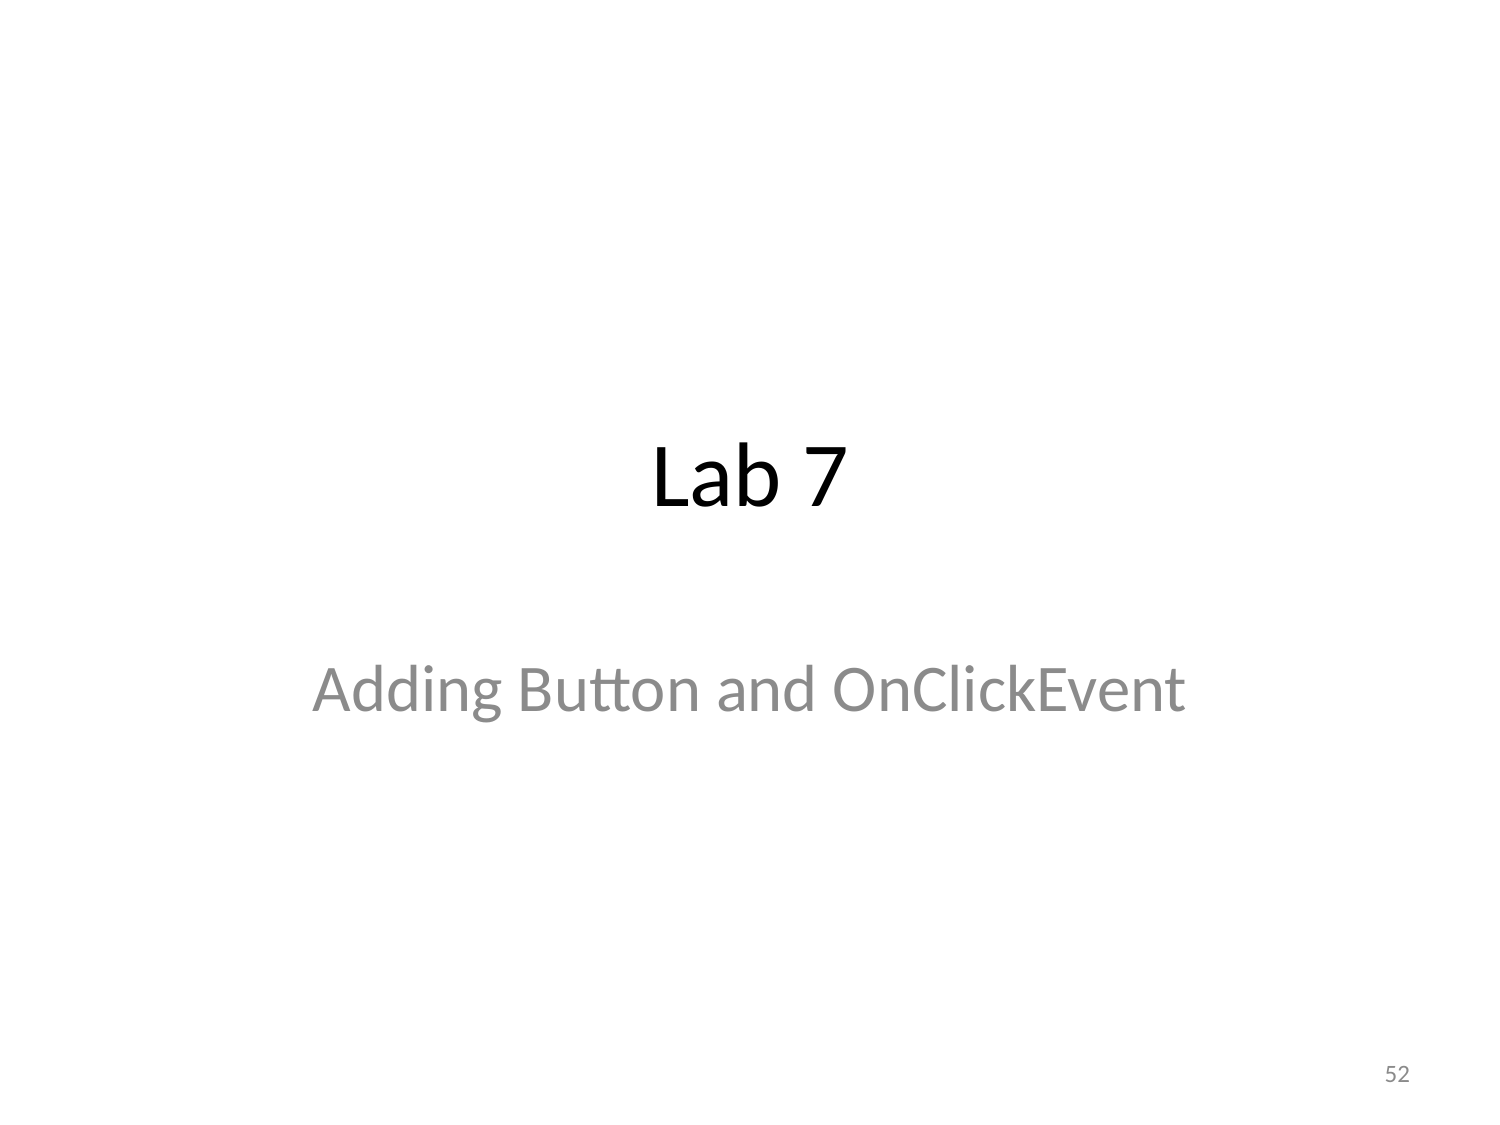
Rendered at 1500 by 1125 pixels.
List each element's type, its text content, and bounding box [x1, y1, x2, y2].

subtitle Adding Button and OnClickEvent [224, 637, 1276, 926]
title Lab 7 [112, 349, 1388, 591]
slide_number 52 [1074, 1042, 1425, 1103]
